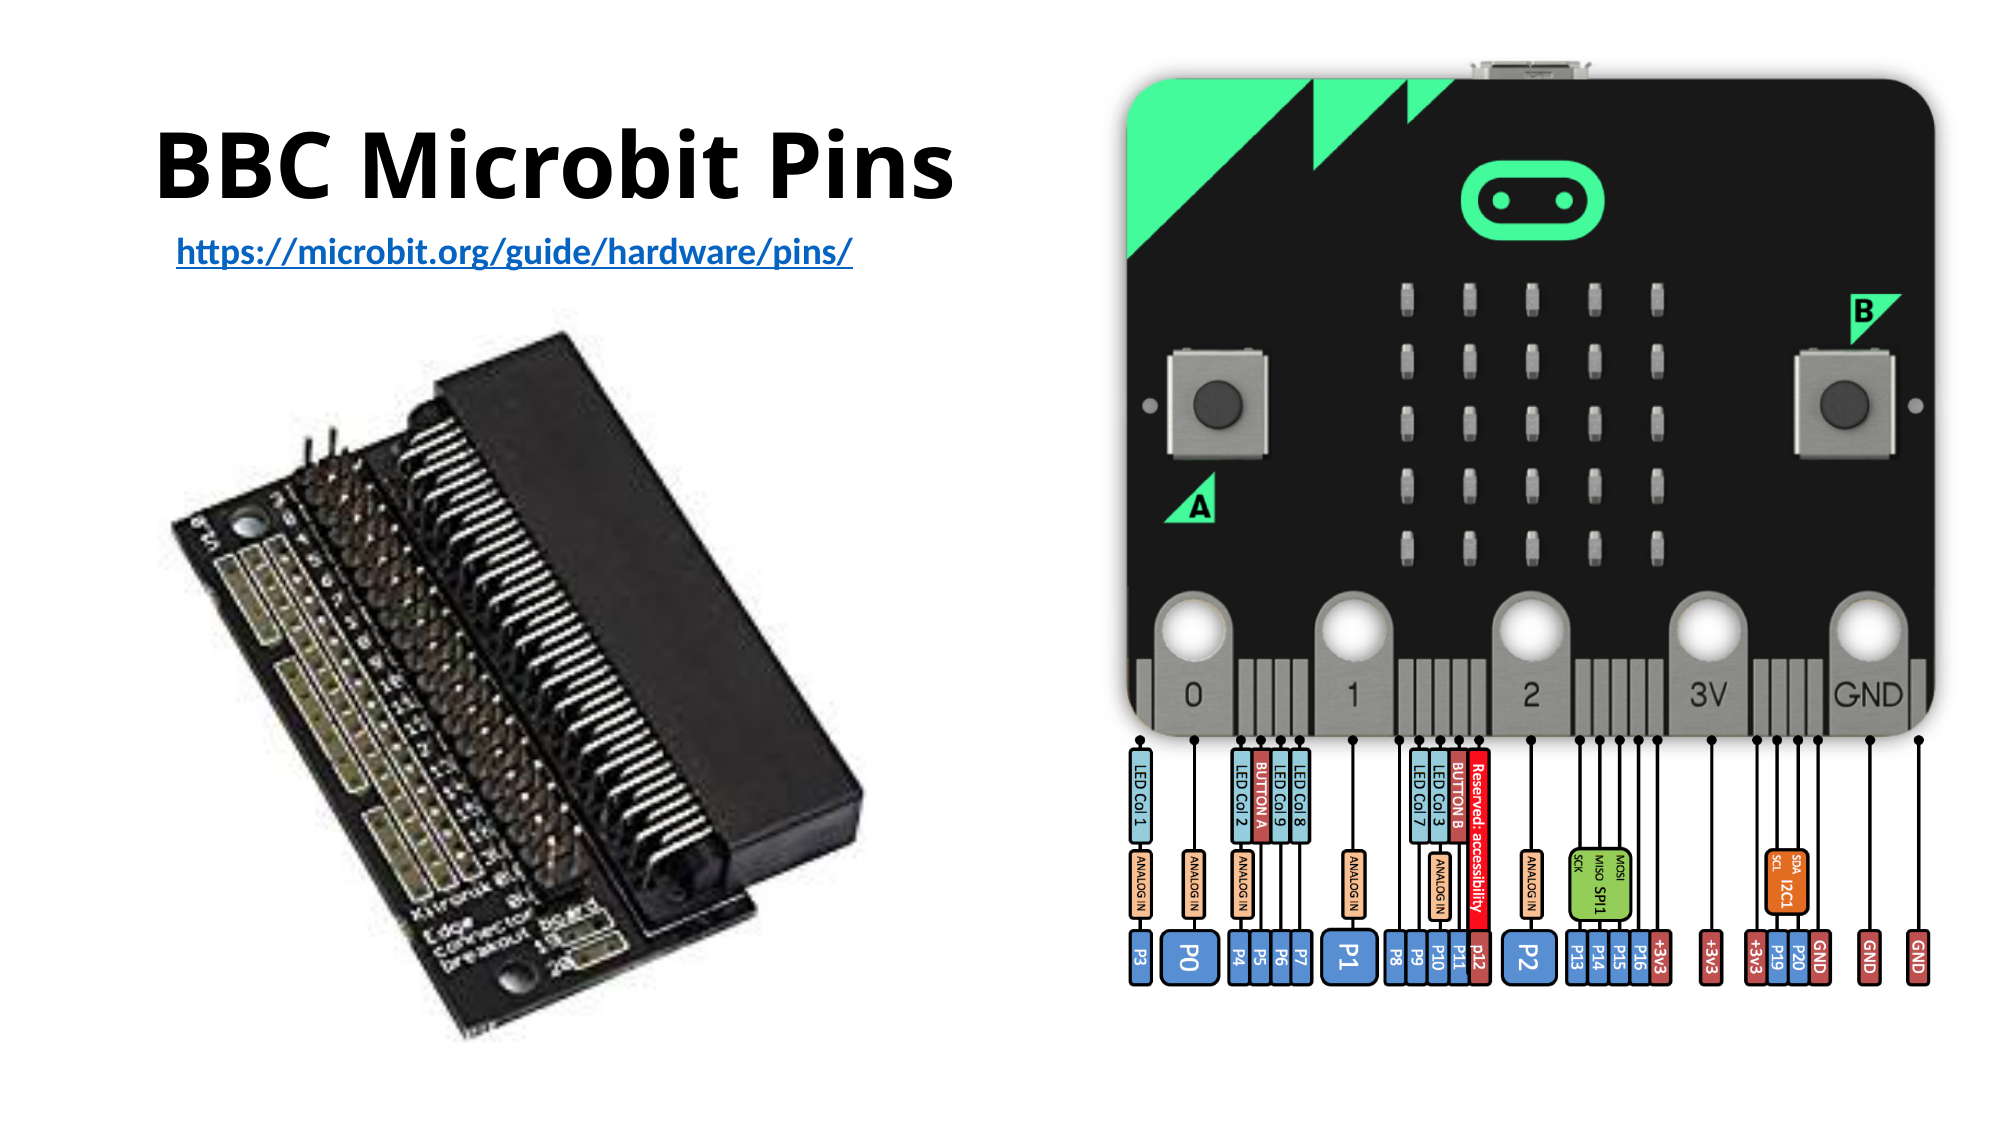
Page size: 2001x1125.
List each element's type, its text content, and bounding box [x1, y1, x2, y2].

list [1004, 83, 2000, 970]
title BBC Microbit Pins [137, 59, 1089, 278]
picture [1089, 0, 1975, 83]
picture [1089, 970, 1975, 1053]
text_box https://microbit.org/guide/hardware/pins/ [161, 219, 869, 280]
picture [107, 280, 949, 1079]
